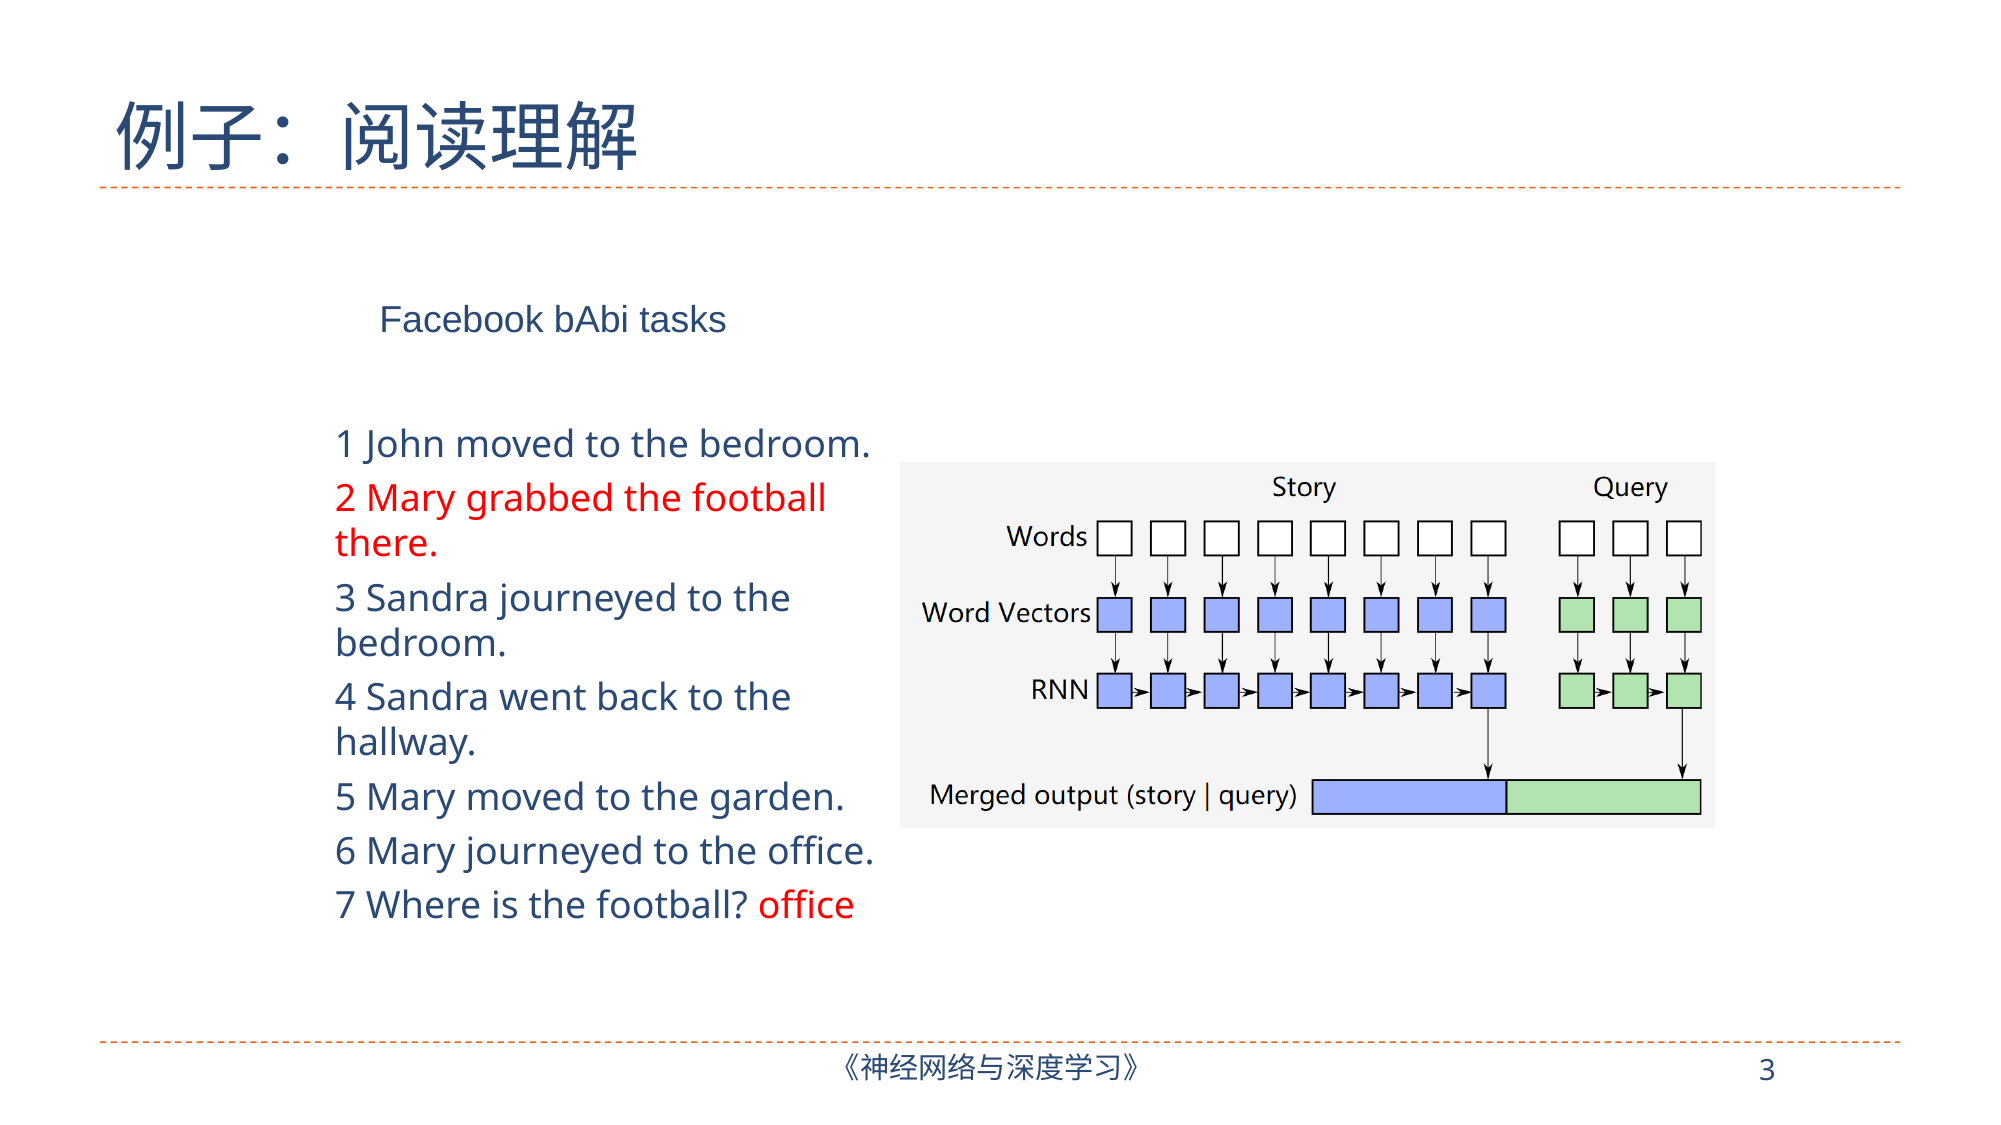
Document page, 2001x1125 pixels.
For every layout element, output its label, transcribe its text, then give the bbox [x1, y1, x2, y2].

text_box Facebook bAbi tasks [364, 287, 742, 348]
title 例子：阅读理解 [99, 24, 1900, 188]
picture [899, 462, 1716, 828]
list 1 John moved to the bedroom. 2 Mary grabbed the football there. 3 Sandra journeyed to the bedroom. 4 Sandra went back to the hallway. 5 Mary moved to the garden. 6 Mary journeyed to the office. 7 Where is the football? office [319, 412, 945, 813]
